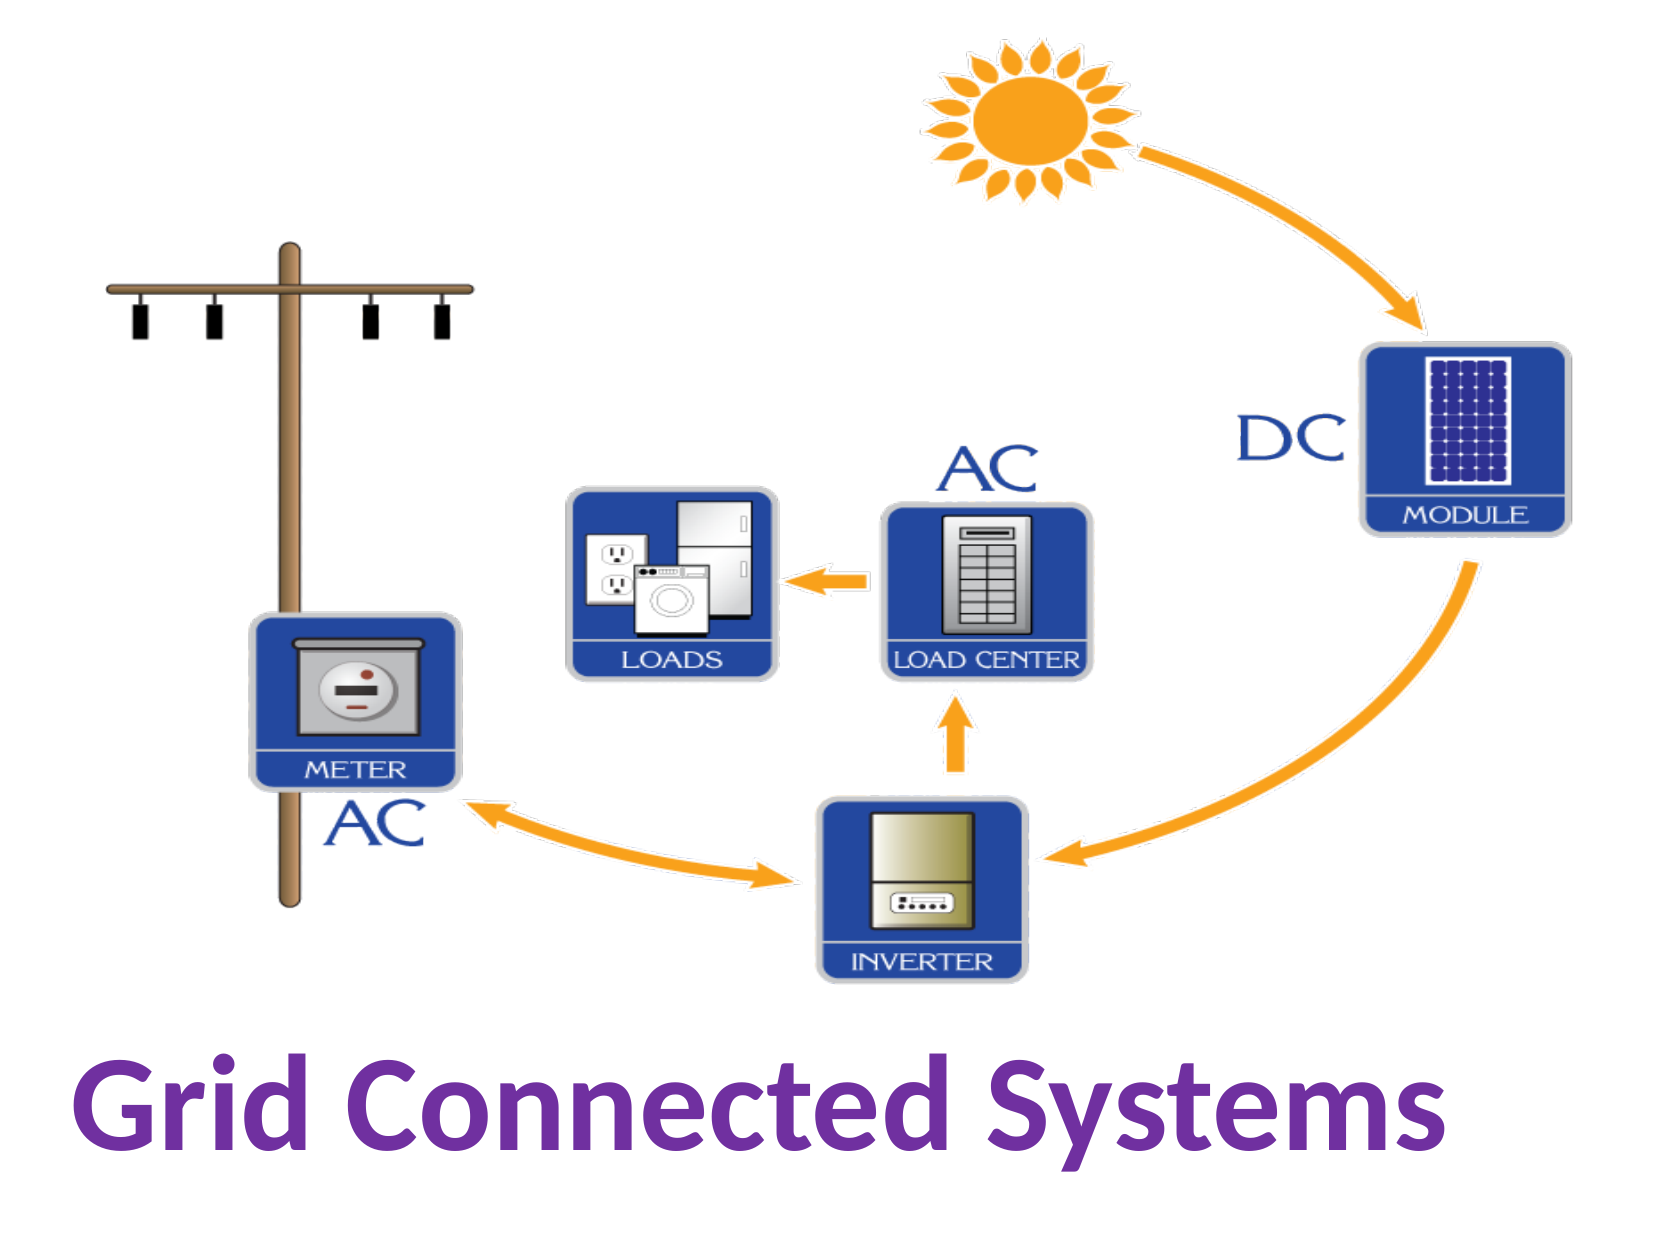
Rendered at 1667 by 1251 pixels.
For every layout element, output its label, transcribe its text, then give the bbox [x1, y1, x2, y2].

picture [105, 37, 1574, 985]
title Grid Connected Systems [70, 1025, 1667, 1145]
